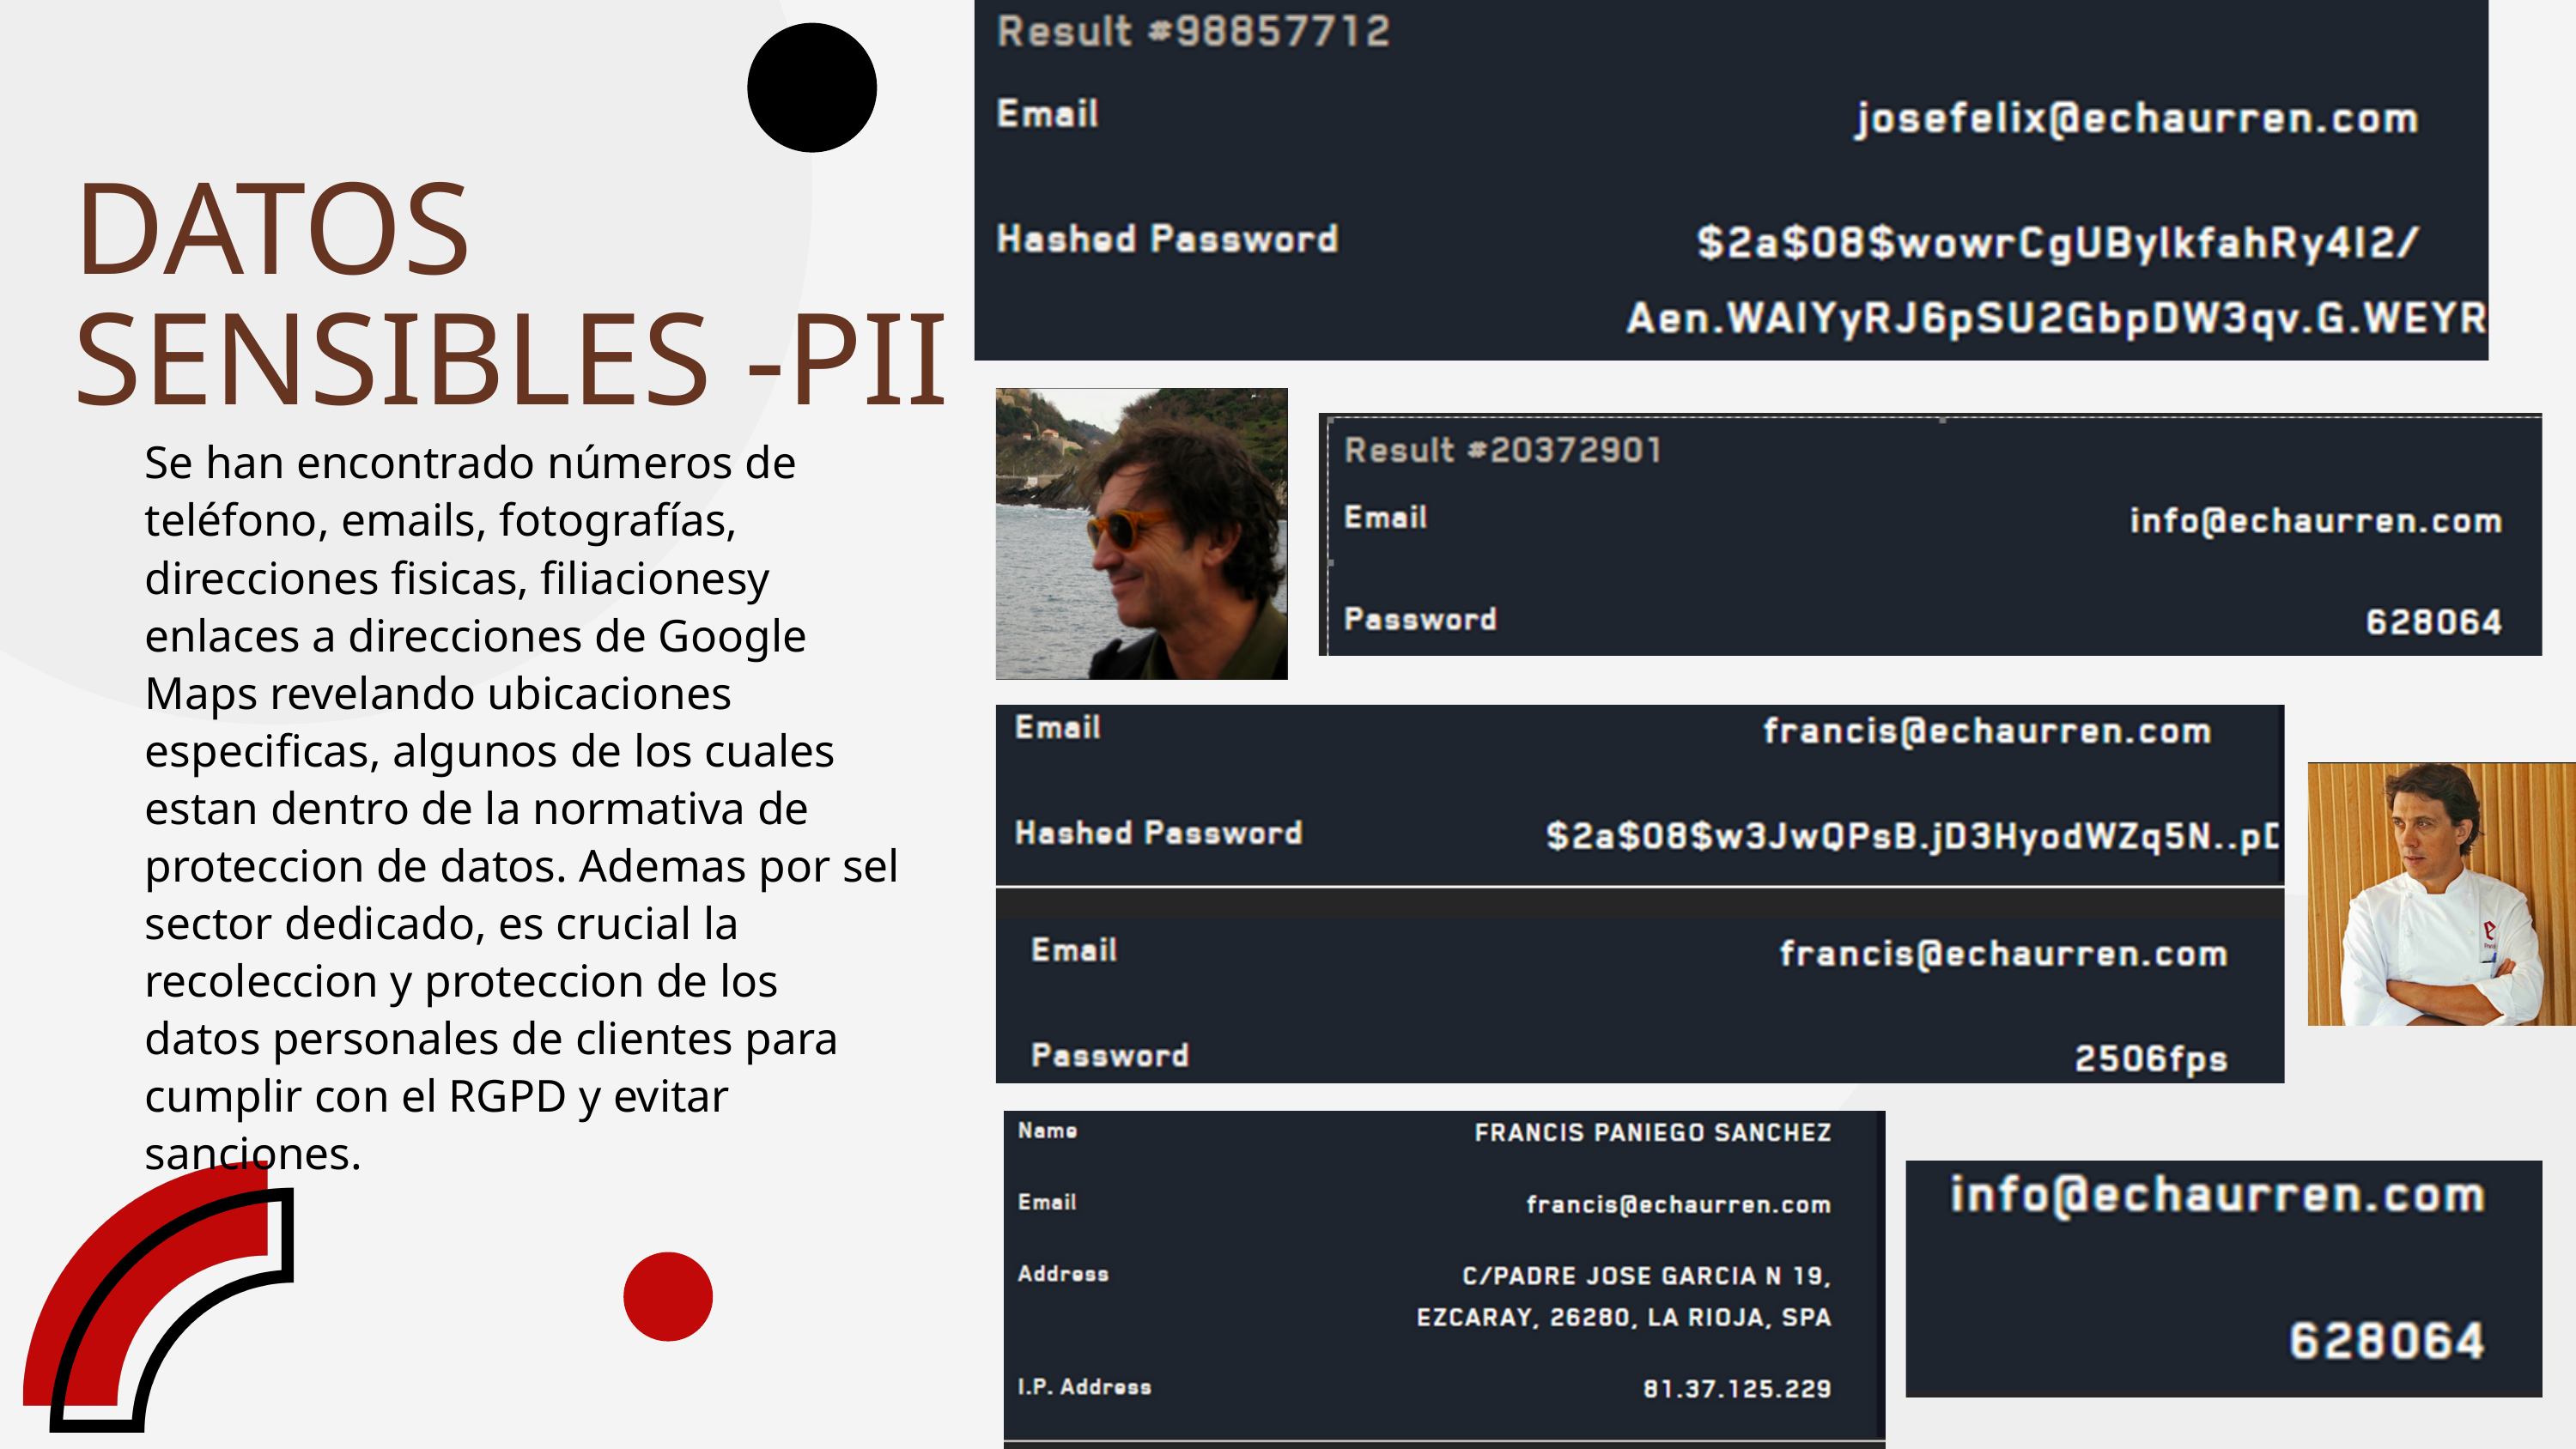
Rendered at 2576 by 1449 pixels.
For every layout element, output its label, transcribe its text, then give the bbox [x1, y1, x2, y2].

text_box [974, 0, 2489, 361]
text_box [1318, 413, 2543, 656]
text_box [623, 1252, 714, 1342]
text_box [747, 22, 878, 153]
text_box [1731, 894, 2576, 1449]
text_box [995, 388, 1289, 681]
text_box DATOS SENSIBLES -PII [816, 168, 1004, 431]
text_box [1004, 1111, 1727, 1449]
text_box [0, 0, 813, 724]
text_box [22, 1161, 295, 1433]
text_box [2307, 762, 2576, 892]
text_box Se han encontrado números de teléfono, emails, fotografías, direcciones fisicas, filiacionesy enlaces a direcciones de Google Maps revelando ubicaciones especificas, algunos de los cuales estan dentro de la normativa de proteccion de datos. Ademas por sel sector dedicado, es crucial la recoleccion y proteccion de los datos personales de clientes para cumplir con el RGPD y evitar sanciones. [144, 430, 903, 1179]
text_box [995, 705, 2285, 1083]
